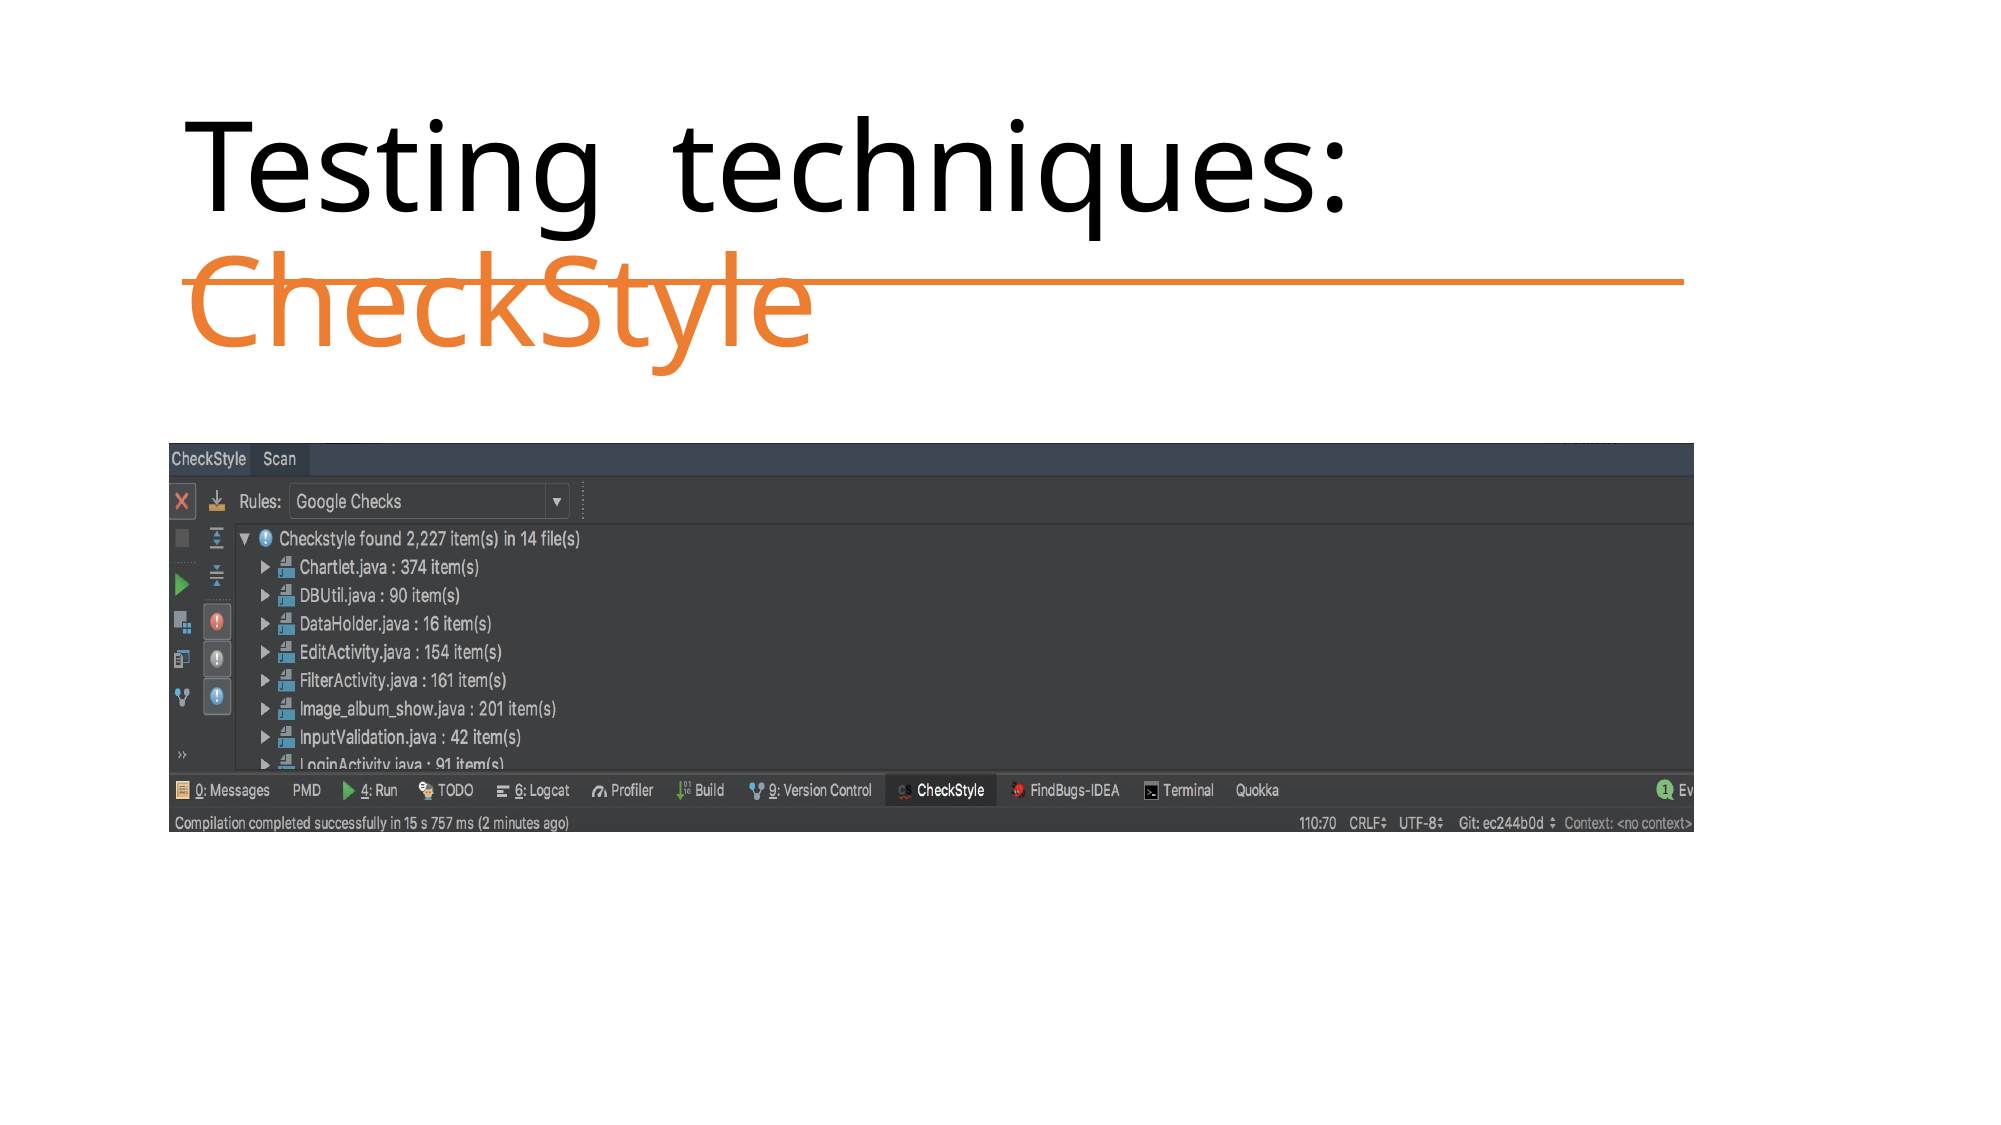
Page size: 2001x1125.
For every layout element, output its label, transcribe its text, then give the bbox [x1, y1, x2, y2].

picture [169, 443, 1694, 832]
text_box Testing techniques: CheckStyle [169, 96, 1895, 314]
